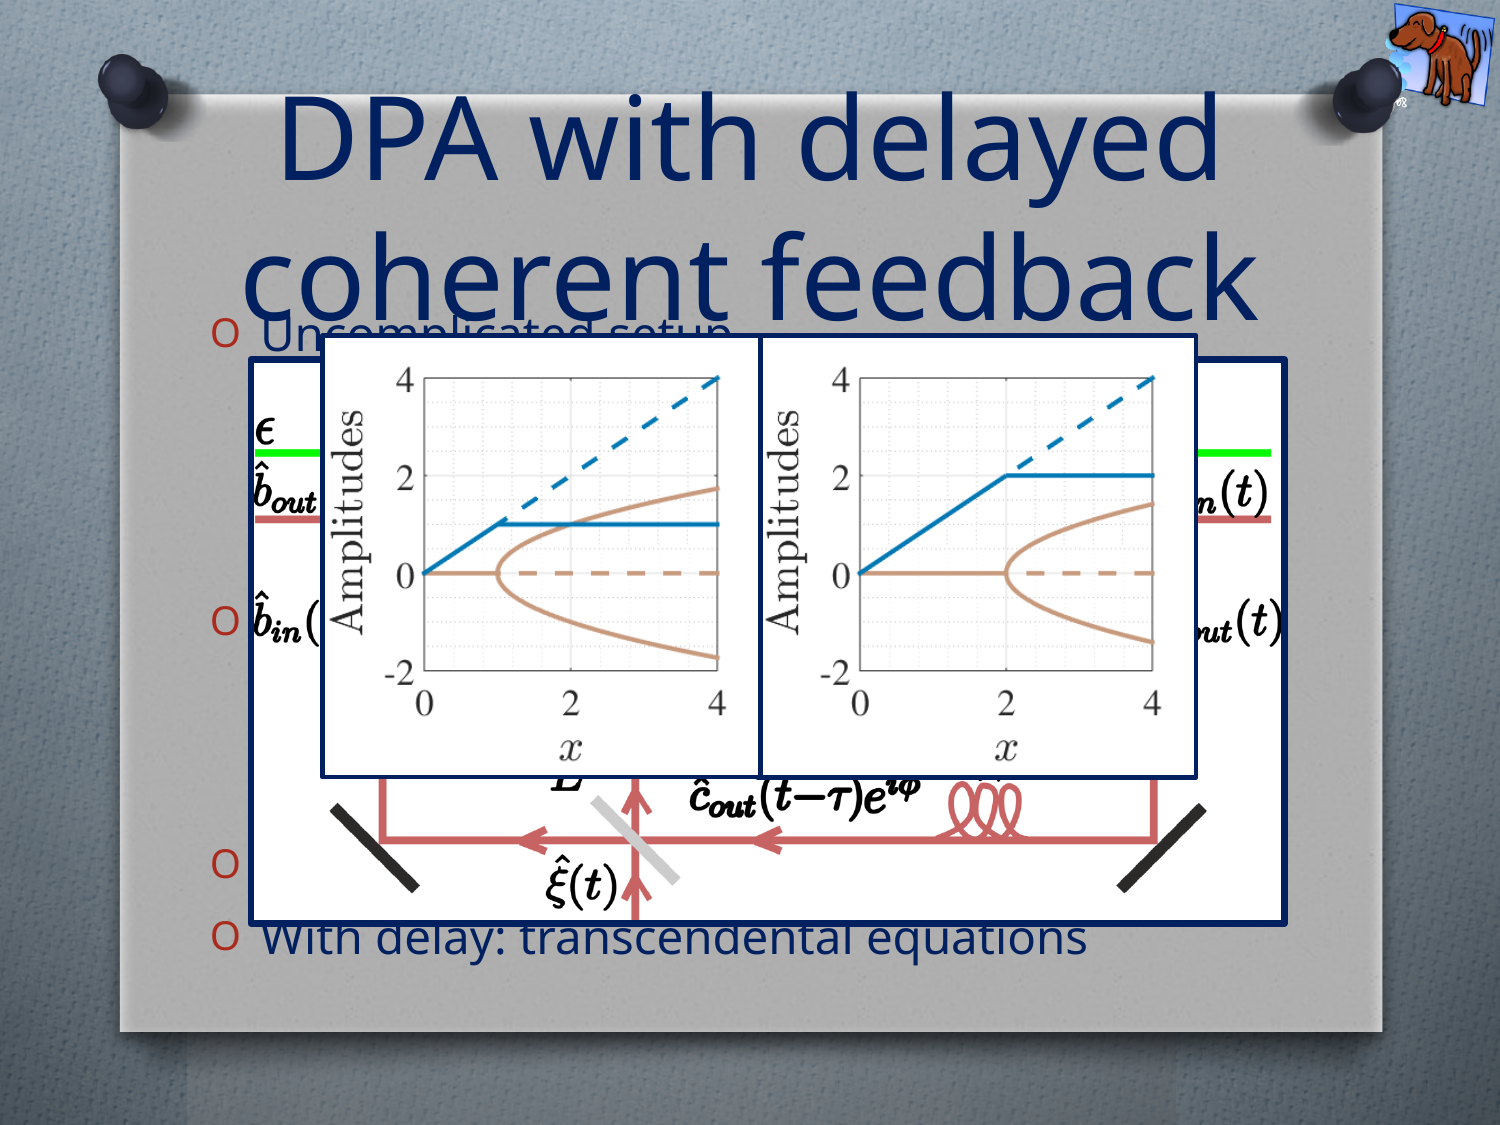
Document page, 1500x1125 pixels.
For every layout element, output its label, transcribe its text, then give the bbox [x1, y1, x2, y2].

picture [253, 337, 1282, 921]
picture [1293, 0, 1500, 156]
picture [75, 29, 207, 153]
title DPA with delayed coherent feedback [159, 125, 1341, 283]
